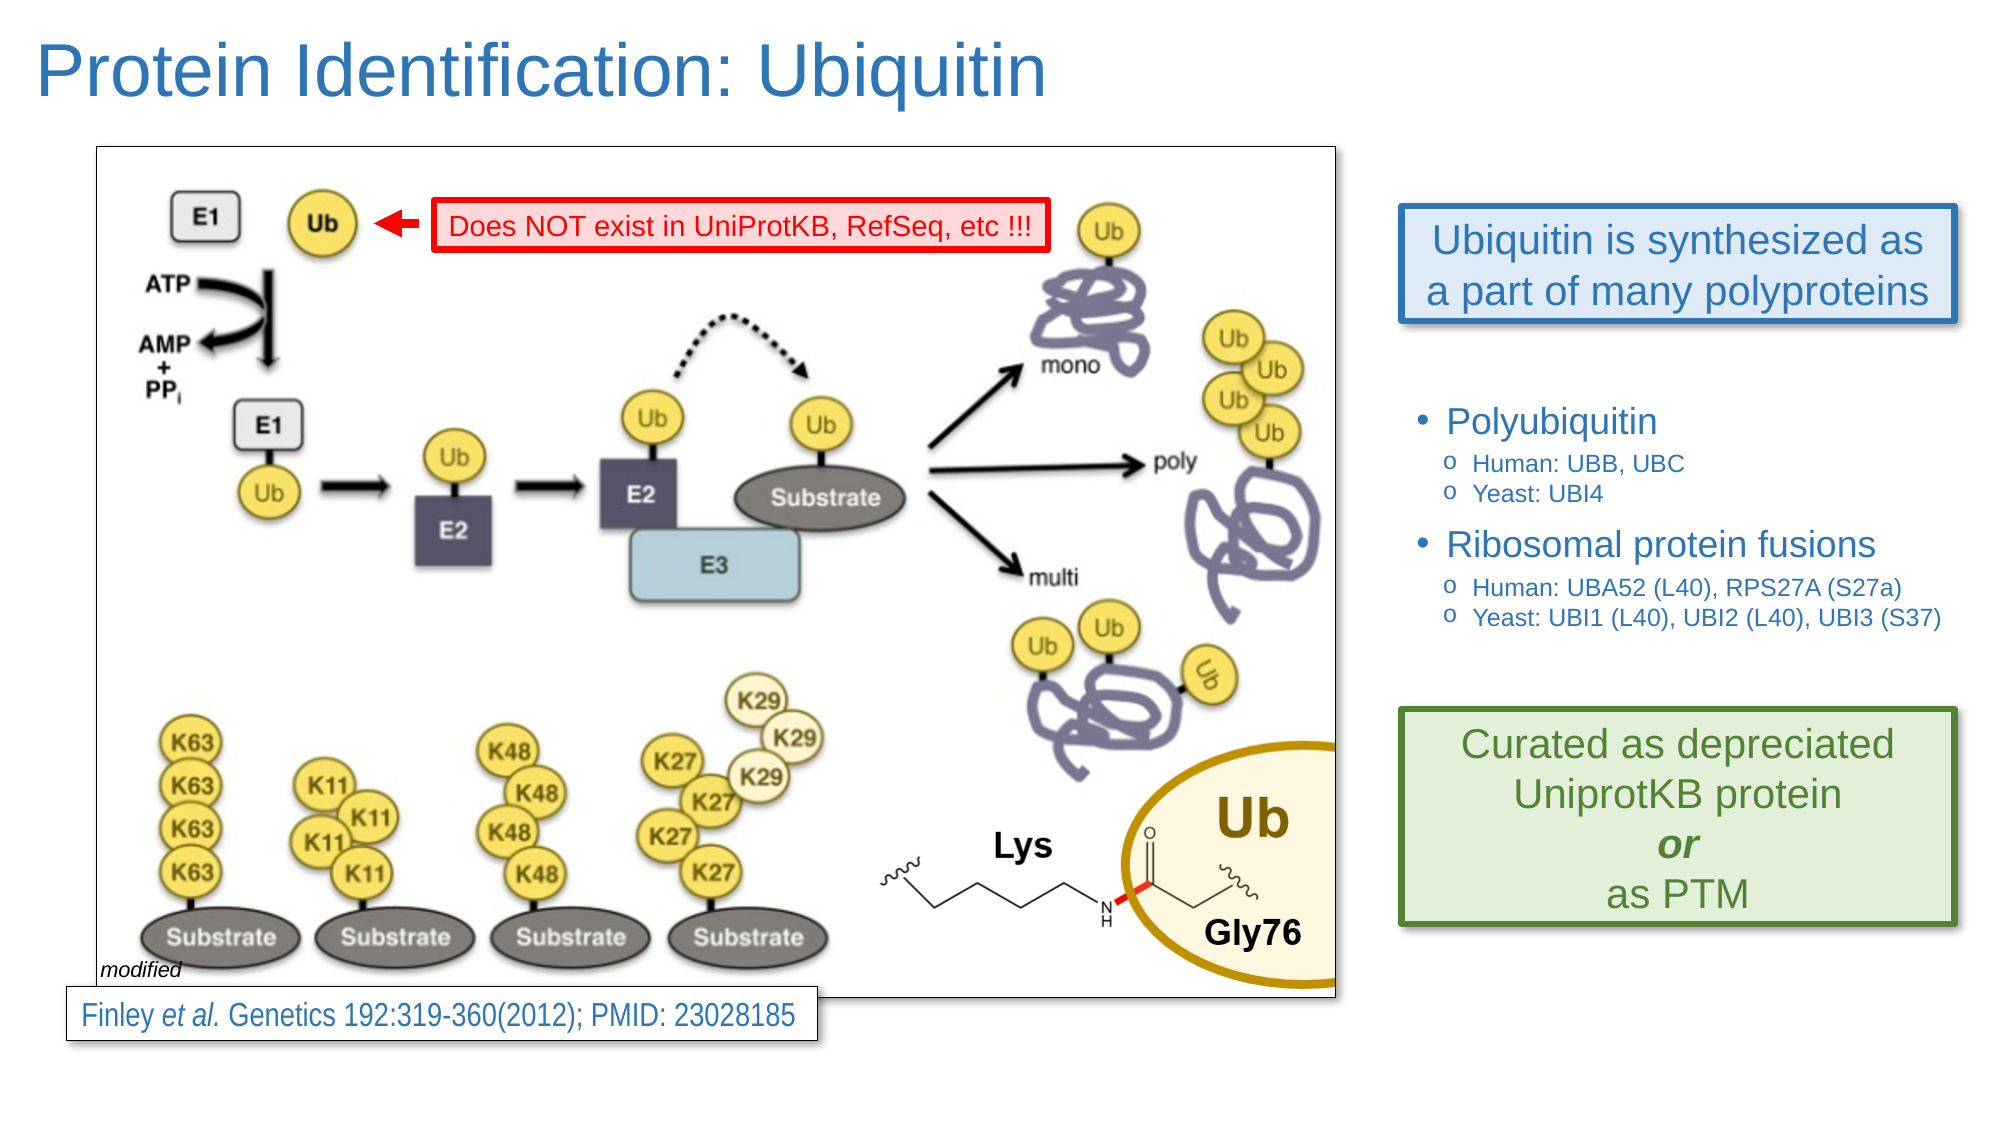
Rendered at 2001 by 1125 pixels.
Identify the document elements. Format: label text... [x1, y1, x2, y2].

text_box Curated as depreciated UniprotKB protein or as PTM [1401, 709, 1955, 924]
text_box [1401, 205, 1965, 642]
text_box modified [85, 948, 96, 990]
text_box Protein Identification: Ubiquitin [20, 13, 1064, 119]
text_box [373, 199, 1050, 251]
picture [96, 146, 1336, 998]
text_box Finley et al. Genetics 192:319-360(2012); PMID: 23028185 [66, 986, 818, 1041]
